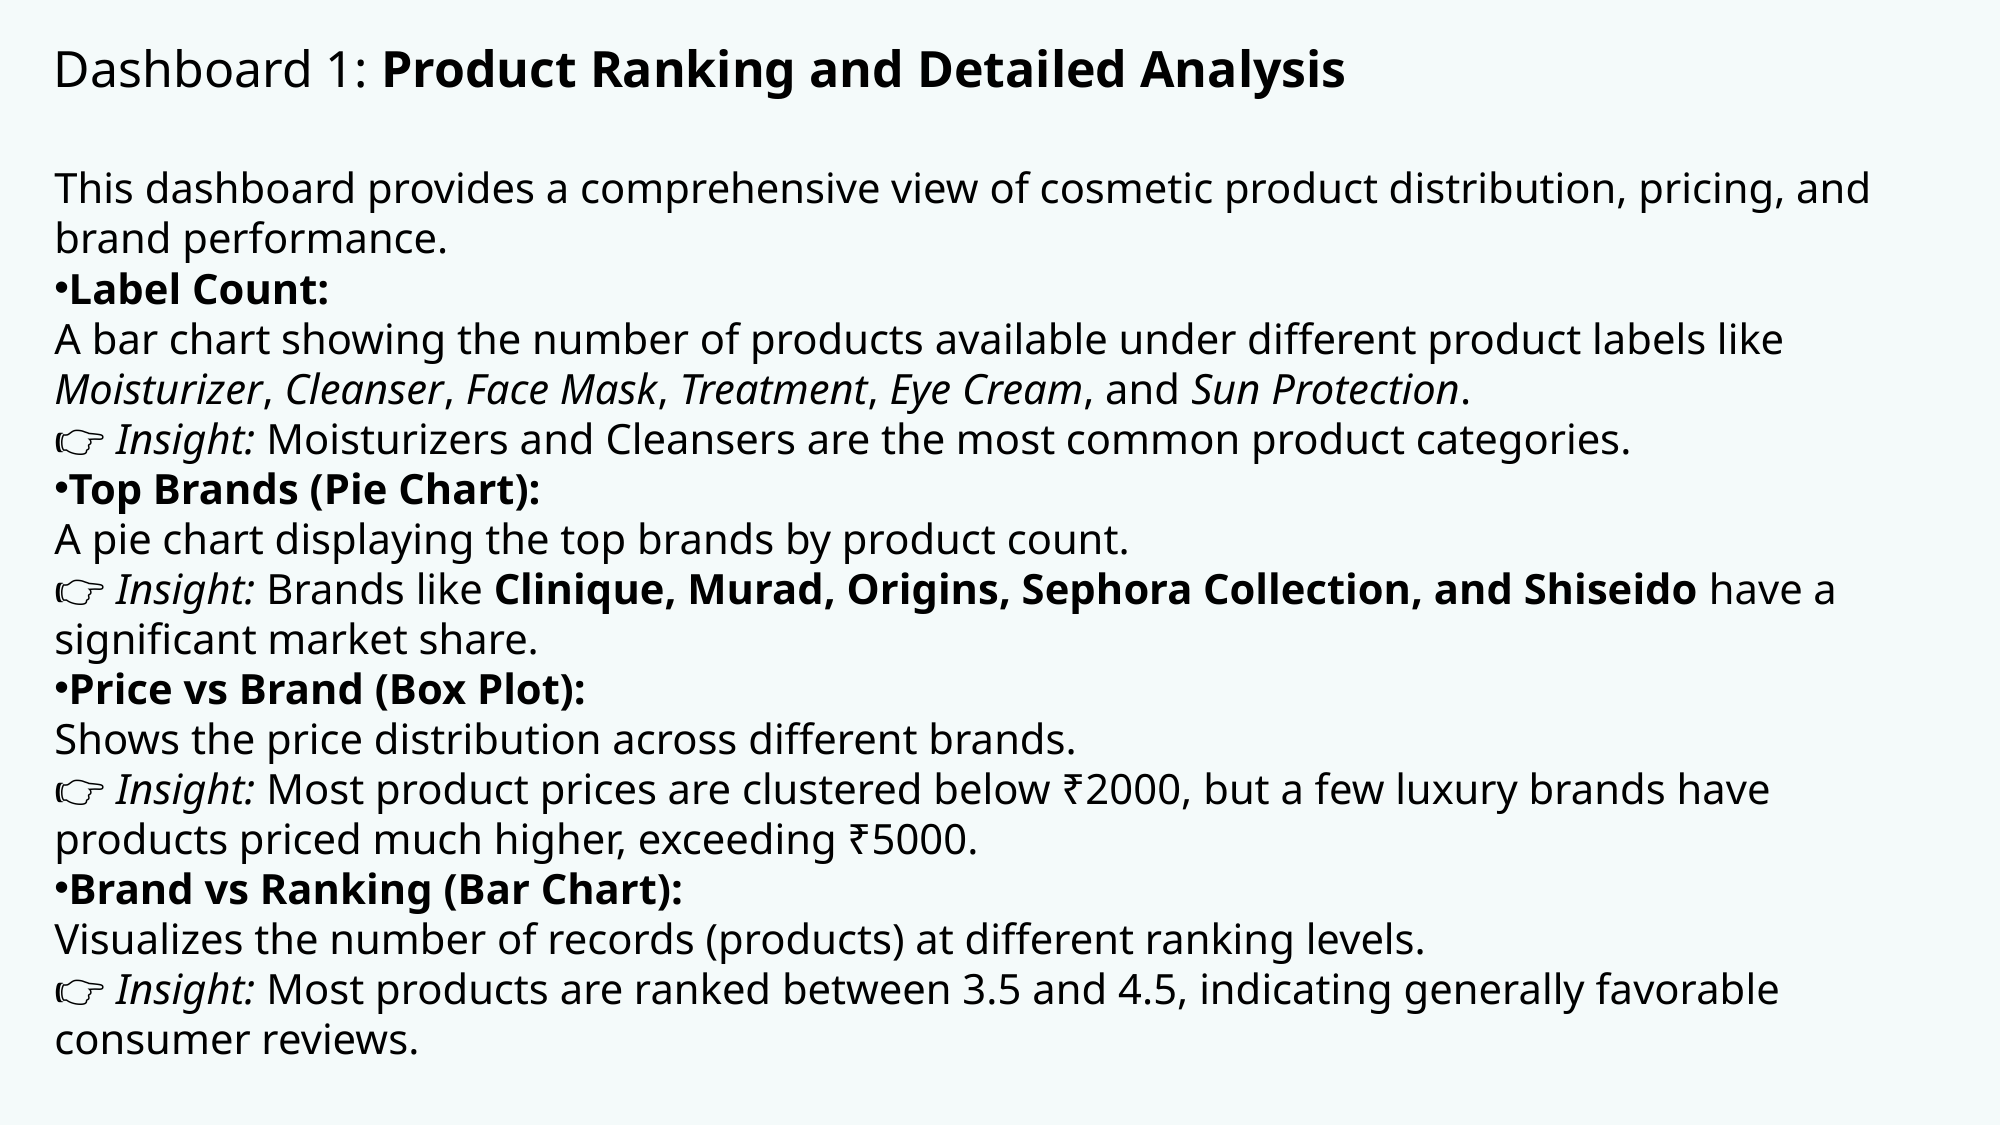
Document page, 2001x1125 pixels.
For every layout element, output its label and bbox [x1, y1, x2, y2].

list [0, 0, 2000, 1125]
